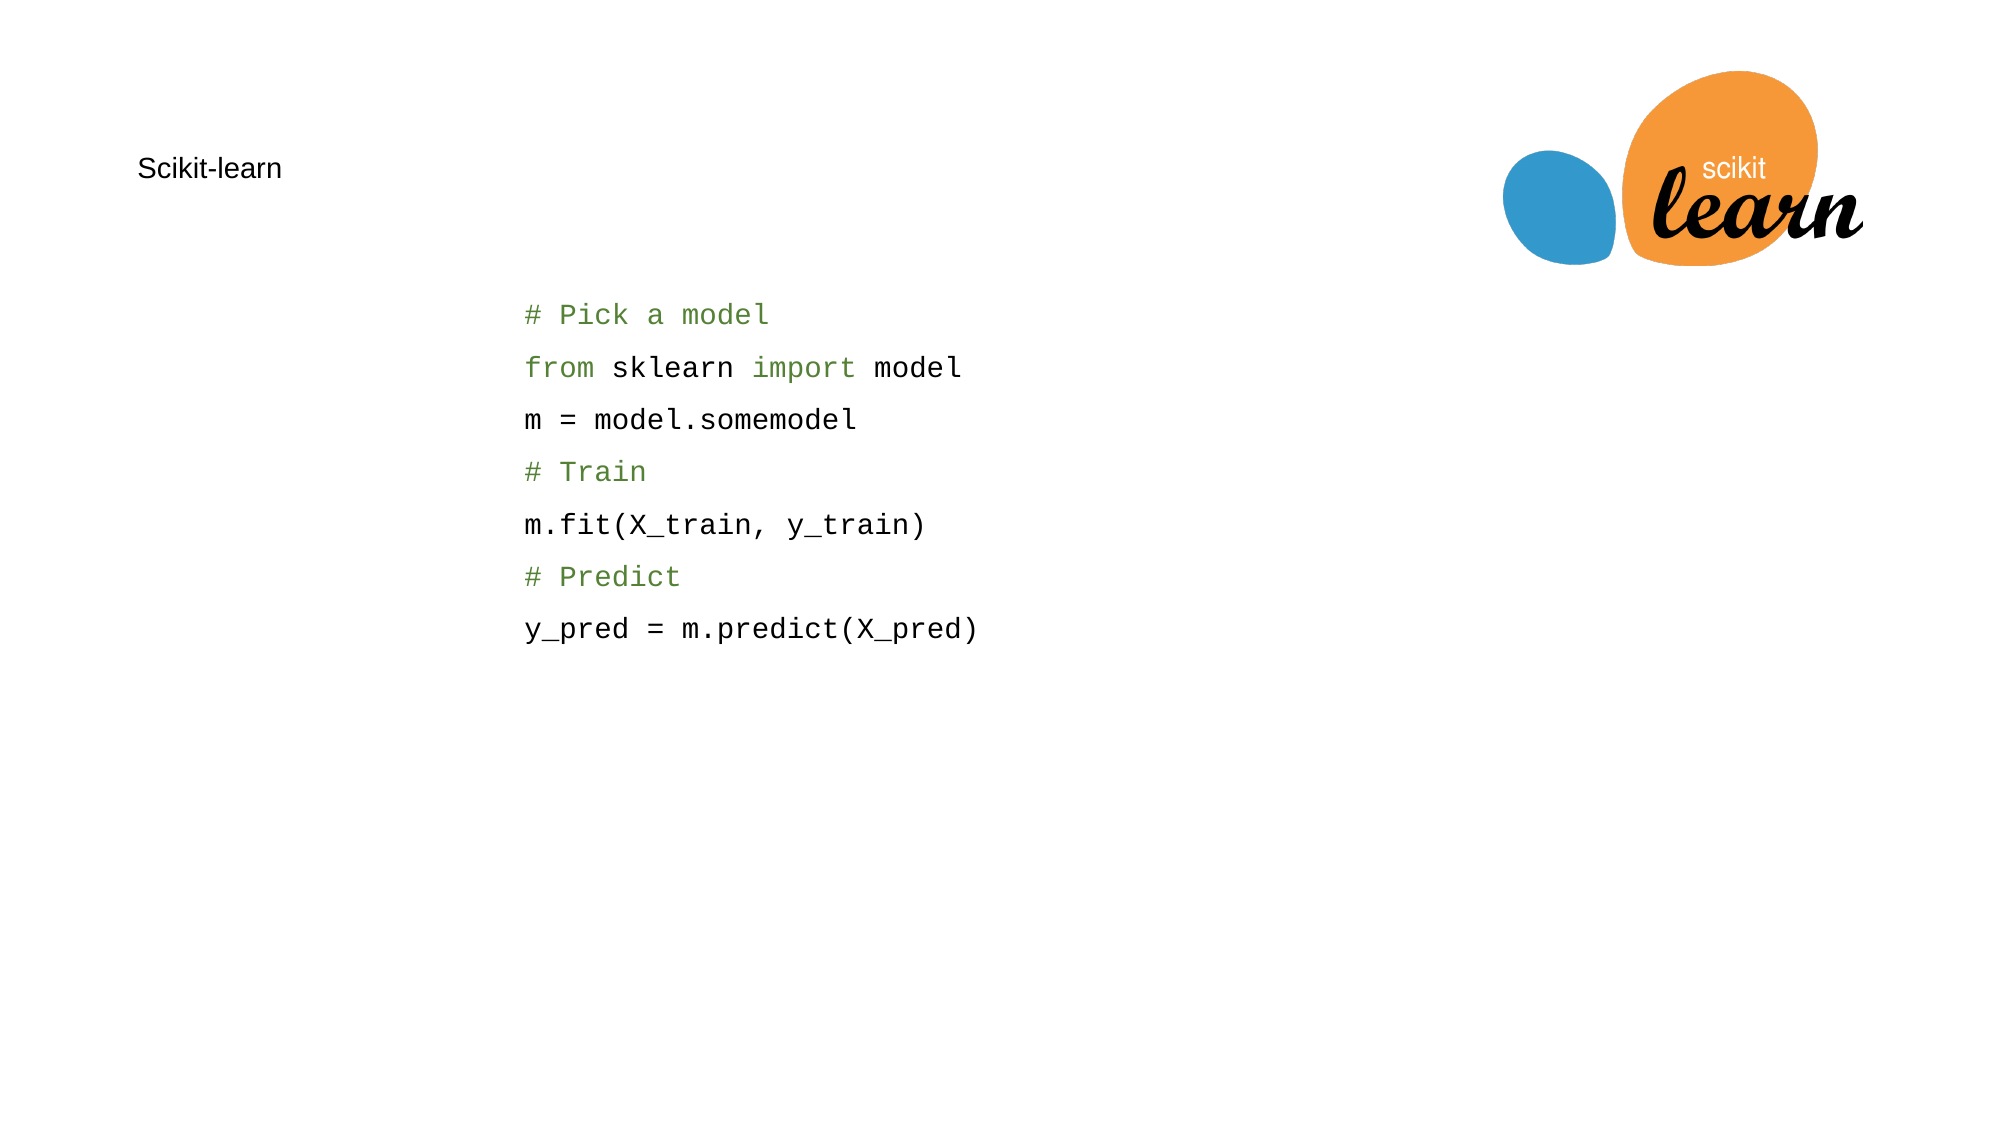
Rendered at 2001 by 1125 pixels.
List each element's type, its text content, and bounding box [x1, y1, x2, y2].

title Scikit-learn [136, 59, 1863, 278]
picture [1502, 71, 1863, 266]
list # Pick a model from sklearn import model m = model.somemodel # Train m.fit(X_train, y_train) # Predict y_pred = m.predict(X_pred) [523, 298, 1525, 1014]
